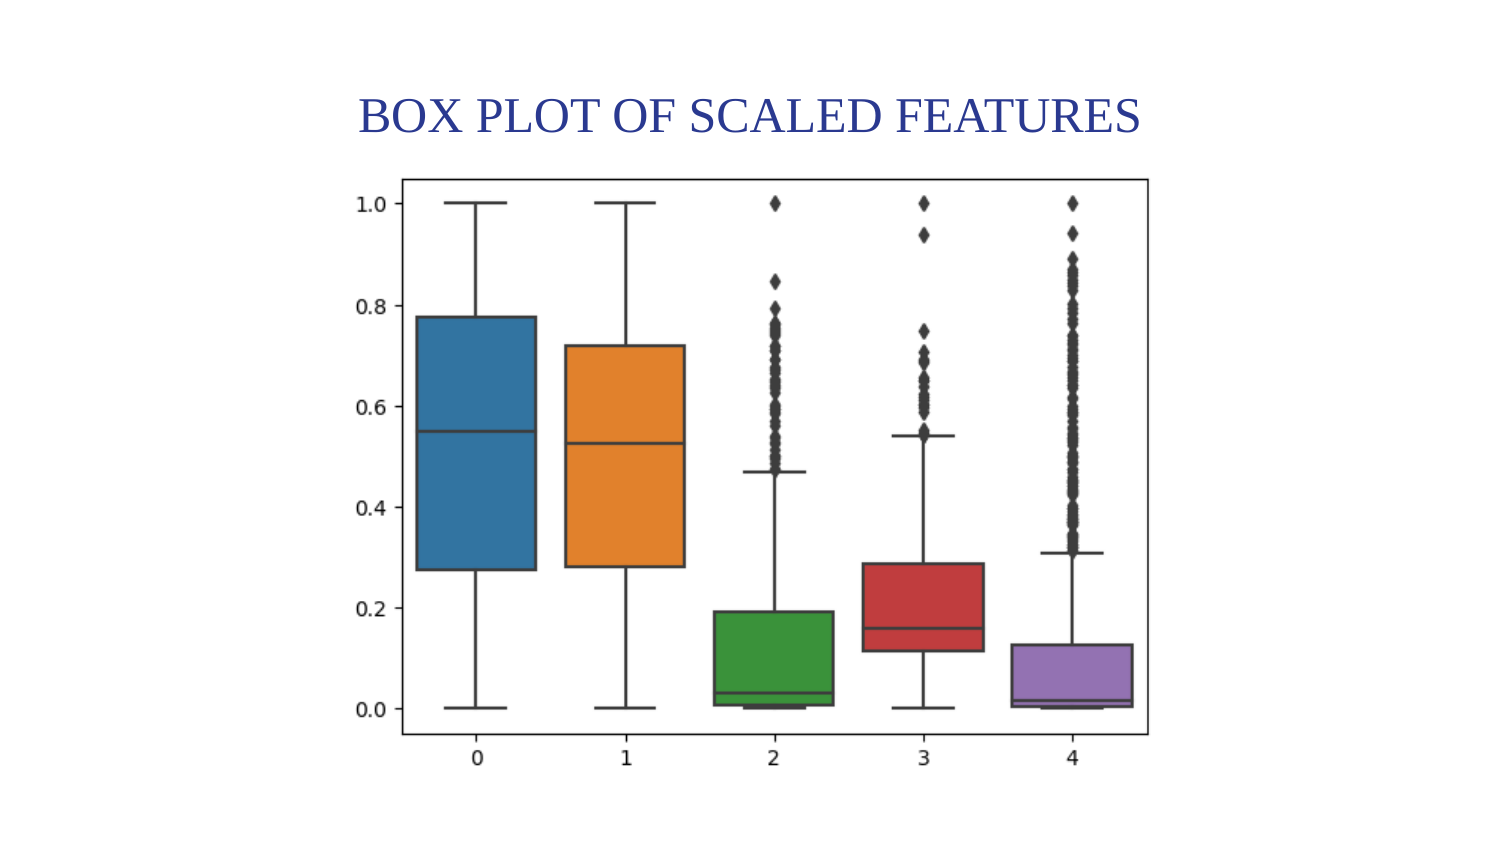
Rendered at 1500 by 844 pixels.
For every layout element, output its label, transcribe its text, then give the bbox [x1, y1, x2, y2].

title BOX PLOT OF SCALED FEATURES [51, 67, 1449, 167]
picture [339, 164, 1161, 785]
